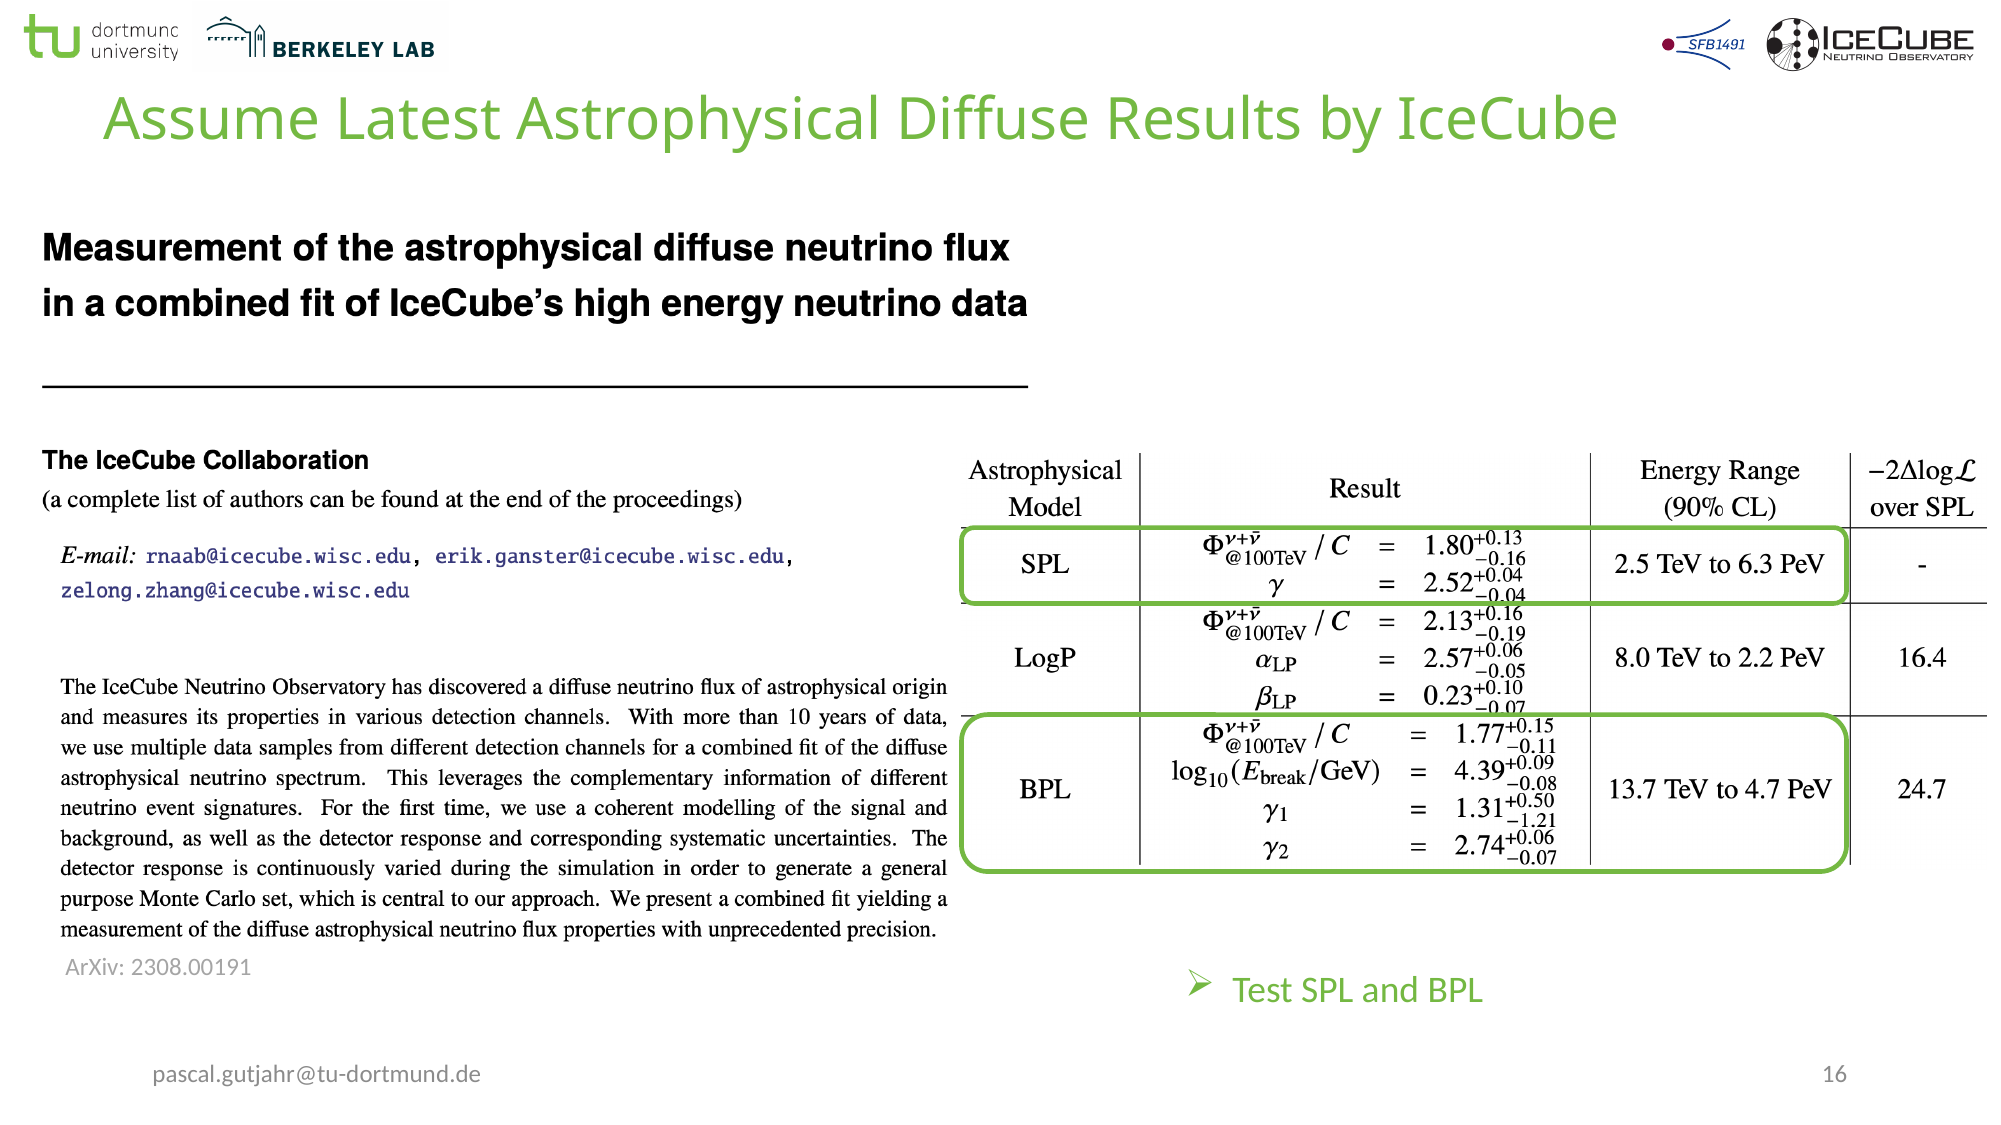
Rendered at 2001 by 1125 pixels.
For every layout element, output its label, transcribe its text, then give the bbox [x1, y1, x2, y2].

title Assume Latest Astrophysical Diffuse Results by IceCube [88, 59, 1977, 182]
text_box Test SPL and BPL [1170, 957, 1499, 1018]
slide_number pascal.gutjahr@tu-dortmund.de [137, 1042, 588, 1103]
picture [192, 1, 449, 59]
picture [961, 453, 1987, 870]
slide_number 16 [1412, 1042, 1863, 1103]
text_box ArXiv: 2308.00191 [50, 950, 267, 988]
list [36, 224, 1033, 950]
picture [1662, 18, 1746, 70]
